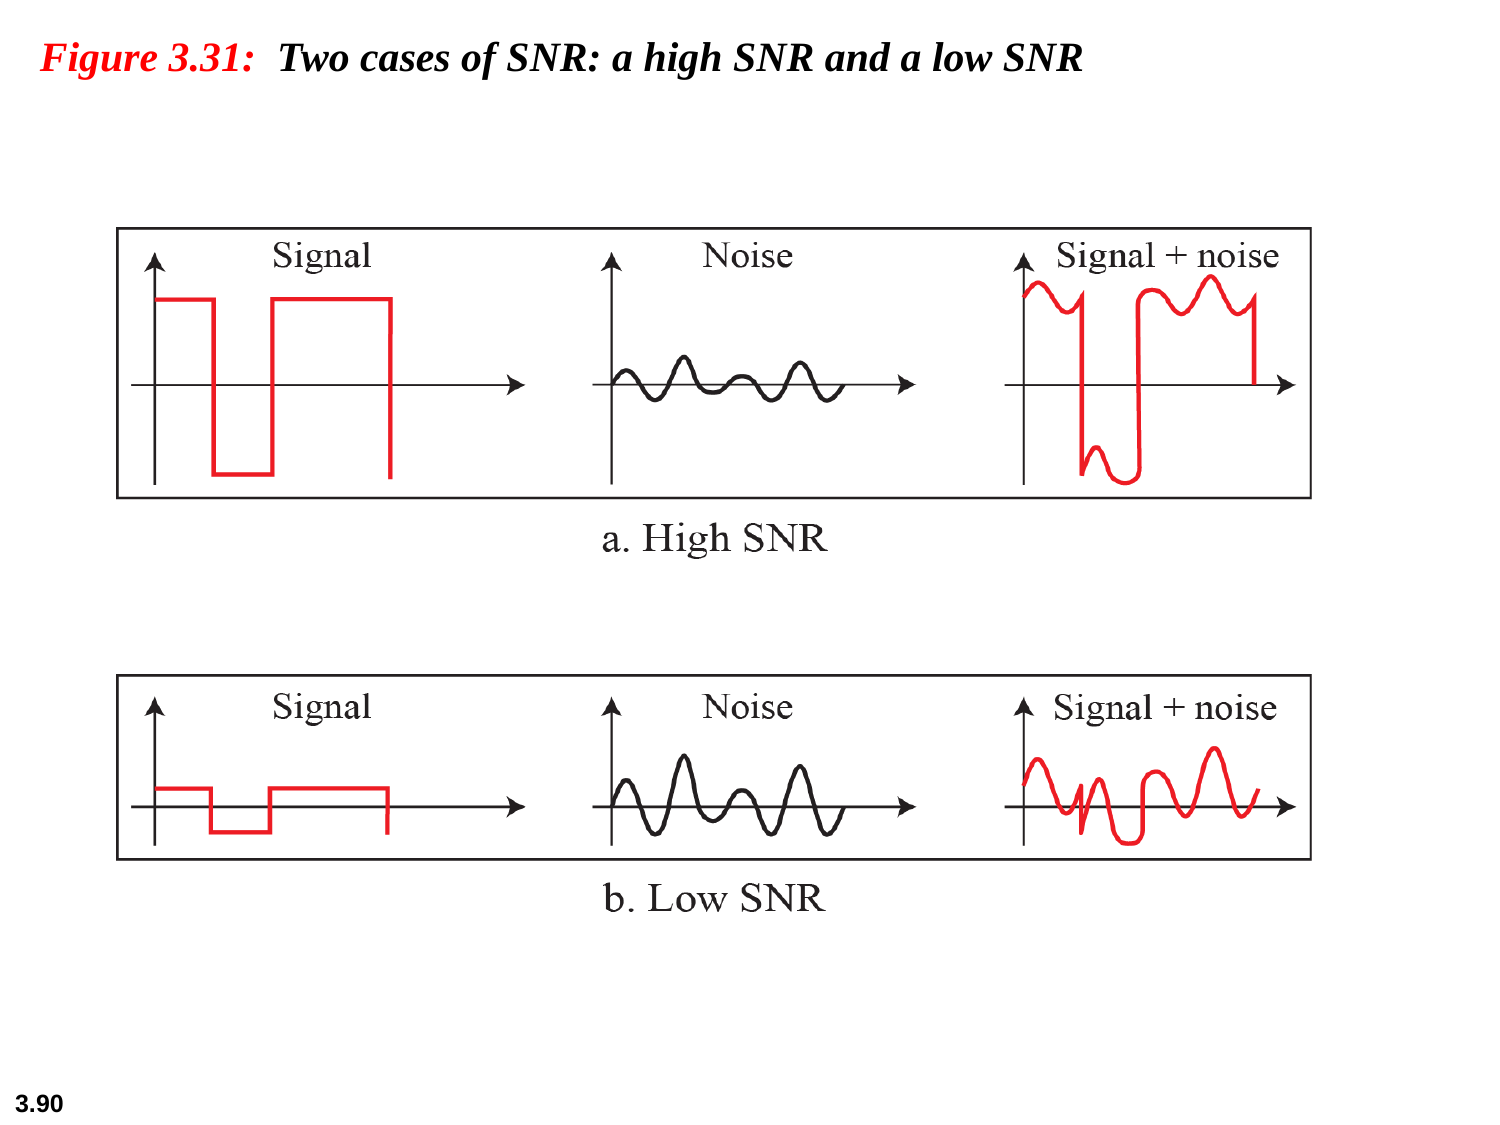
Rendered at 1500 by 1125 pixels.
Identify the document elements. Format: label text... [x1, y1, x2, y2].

text_box Figure 3.31: Two cases of SNR: a high SNR and a low SNR [24, 22, 1363, 87]
text_box 3.90 [0, 1049, 313, 1125]
picture [116, 227, 1312, 563]
picture [116, 674, 1312, 924]
